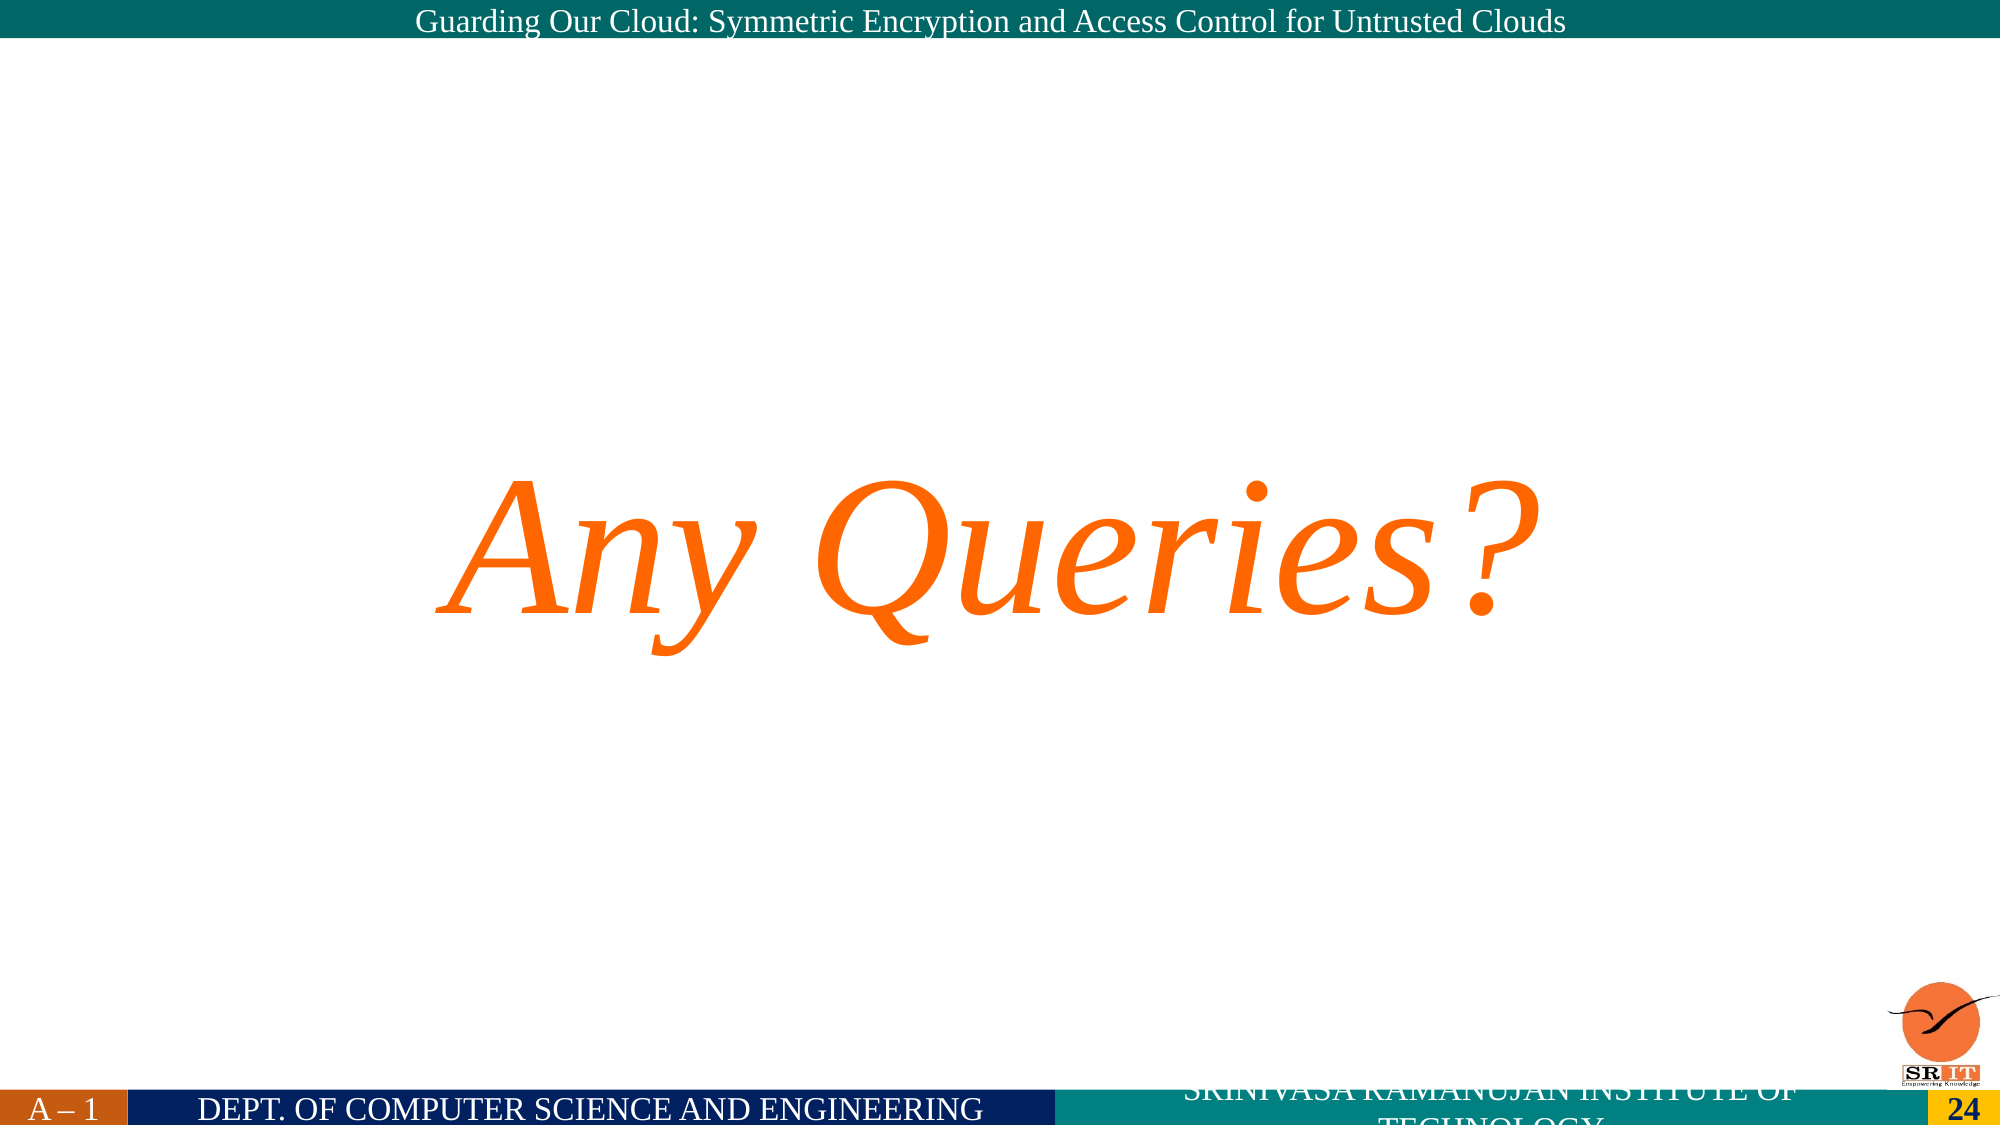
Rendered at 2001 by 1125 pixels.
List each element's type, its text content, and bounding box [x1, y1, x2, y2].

picture [1887, 977, 2000, 1090]
text_box Any Queries? [431, 389, 1556, 662]
